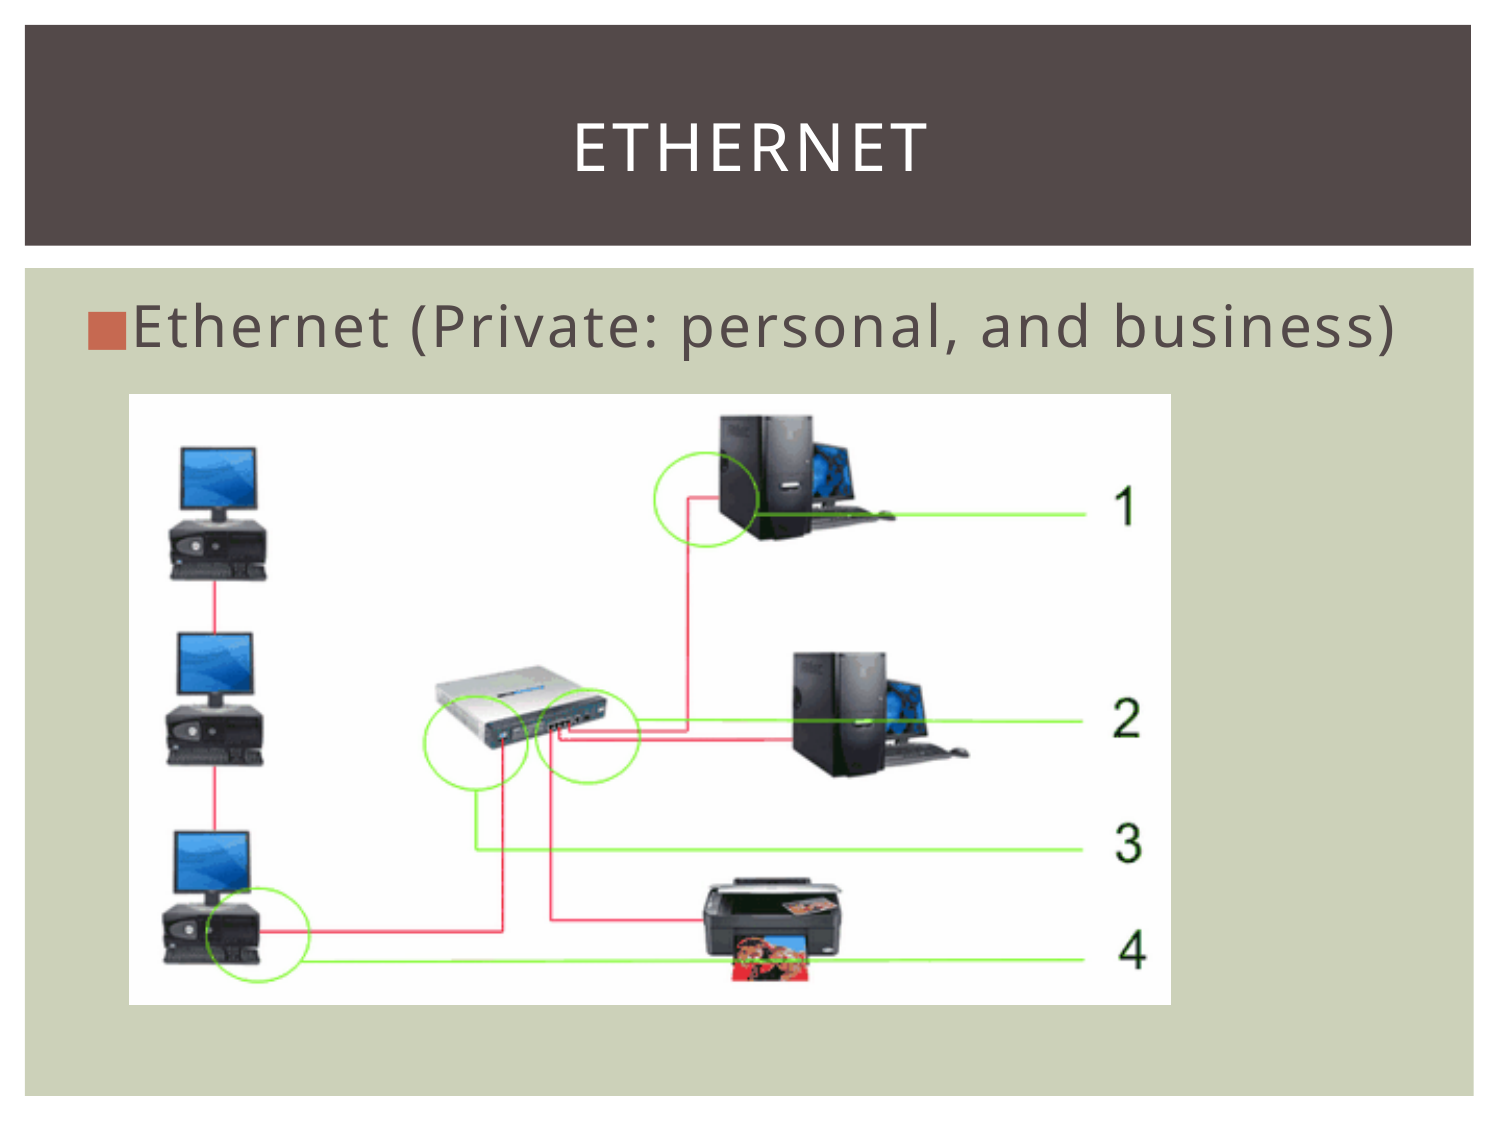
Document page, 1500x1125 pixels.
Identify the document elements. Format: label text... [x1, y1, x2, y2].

title ETHERNET [62, 58, 1438, 232]
list Ethernet (Private: personal, and business) [62, 281, 1442, 1005]
picture [128, 394, 1171, 1006]
